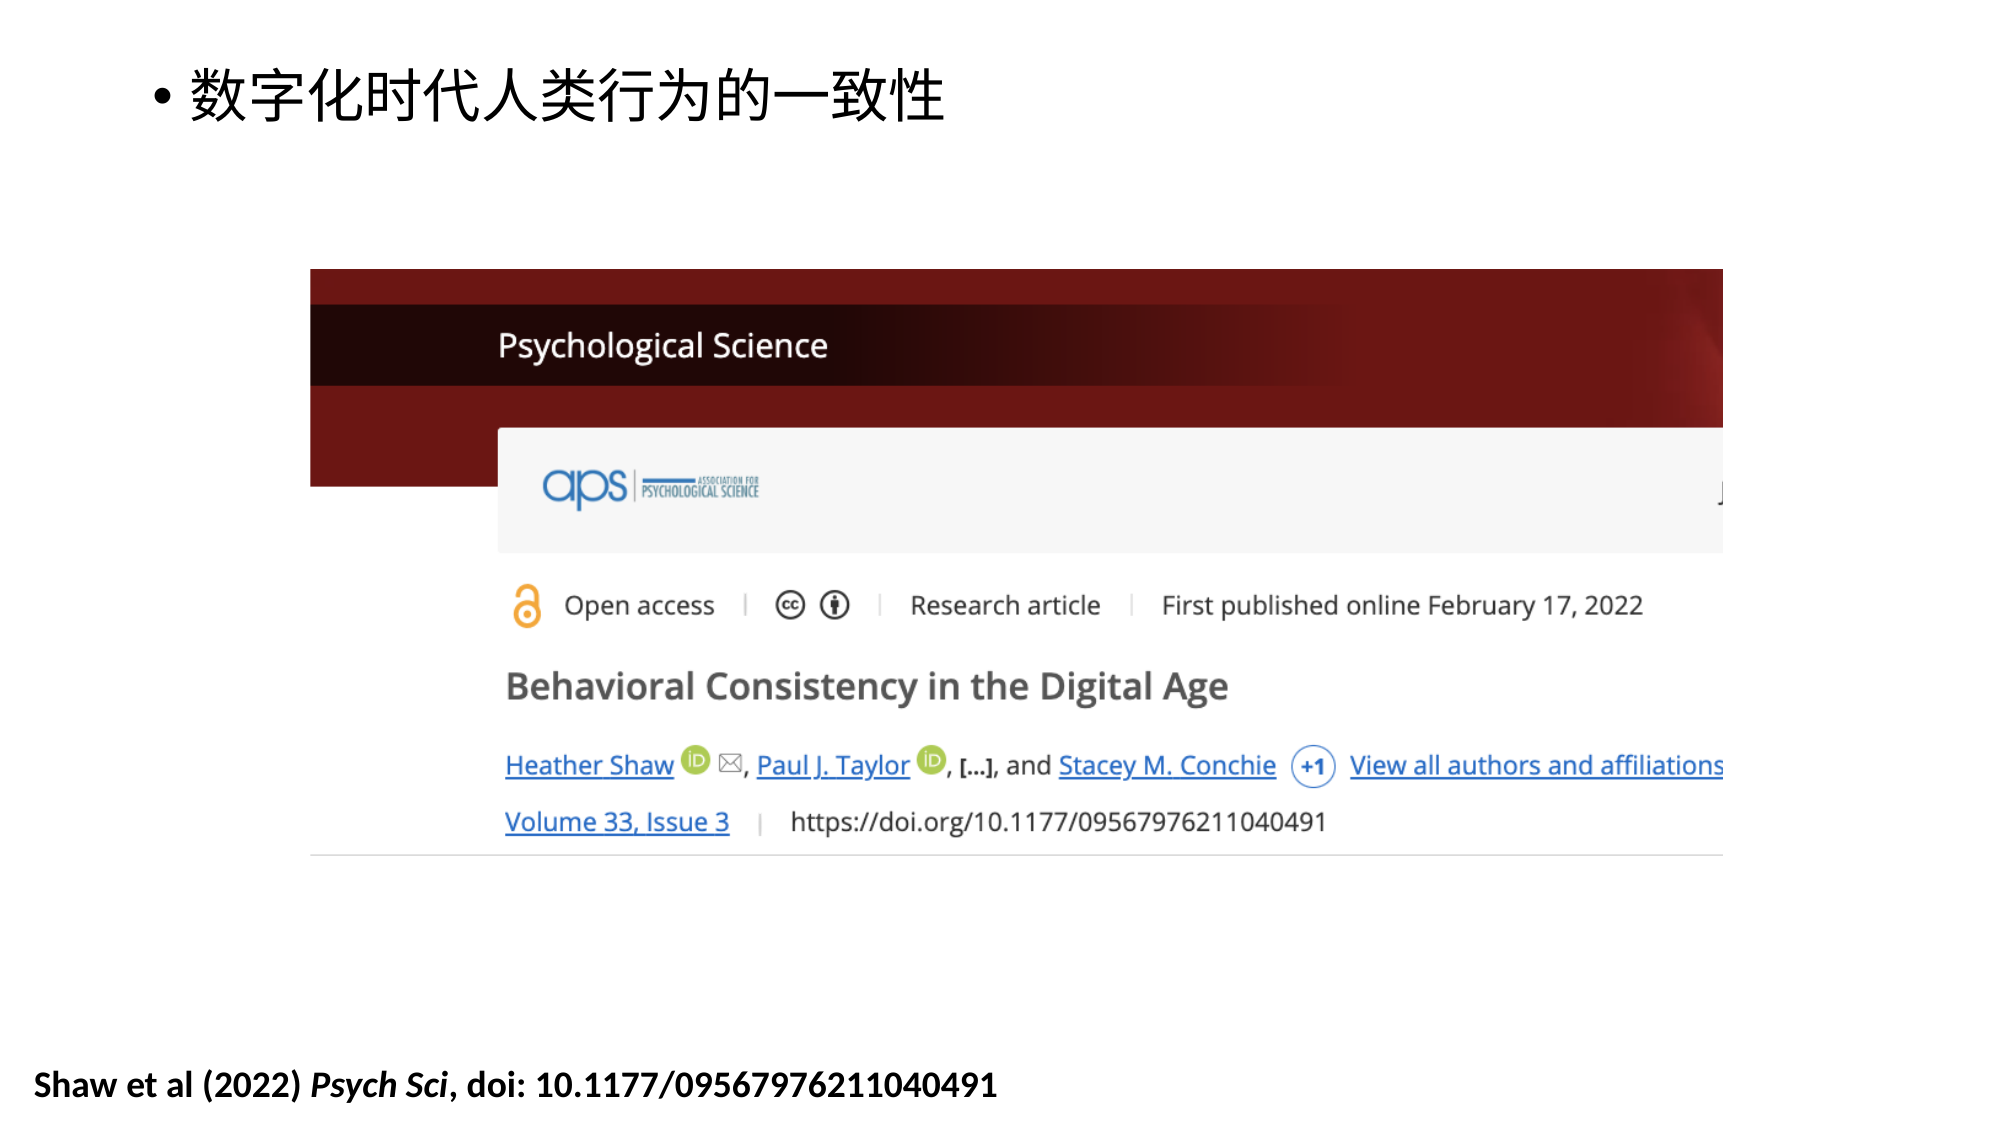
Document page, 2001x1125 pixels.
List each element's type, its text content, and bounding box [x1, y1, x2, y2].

picture [310, 269, 1723, 856]
list 数字化时代人类行为的一致性 [137, 59, 1863, 1014]
text_box Shaw et al (2022) Psych Sci, doi: 10.1177/09567976211040491 [18, 1052, 1013, 1113]
